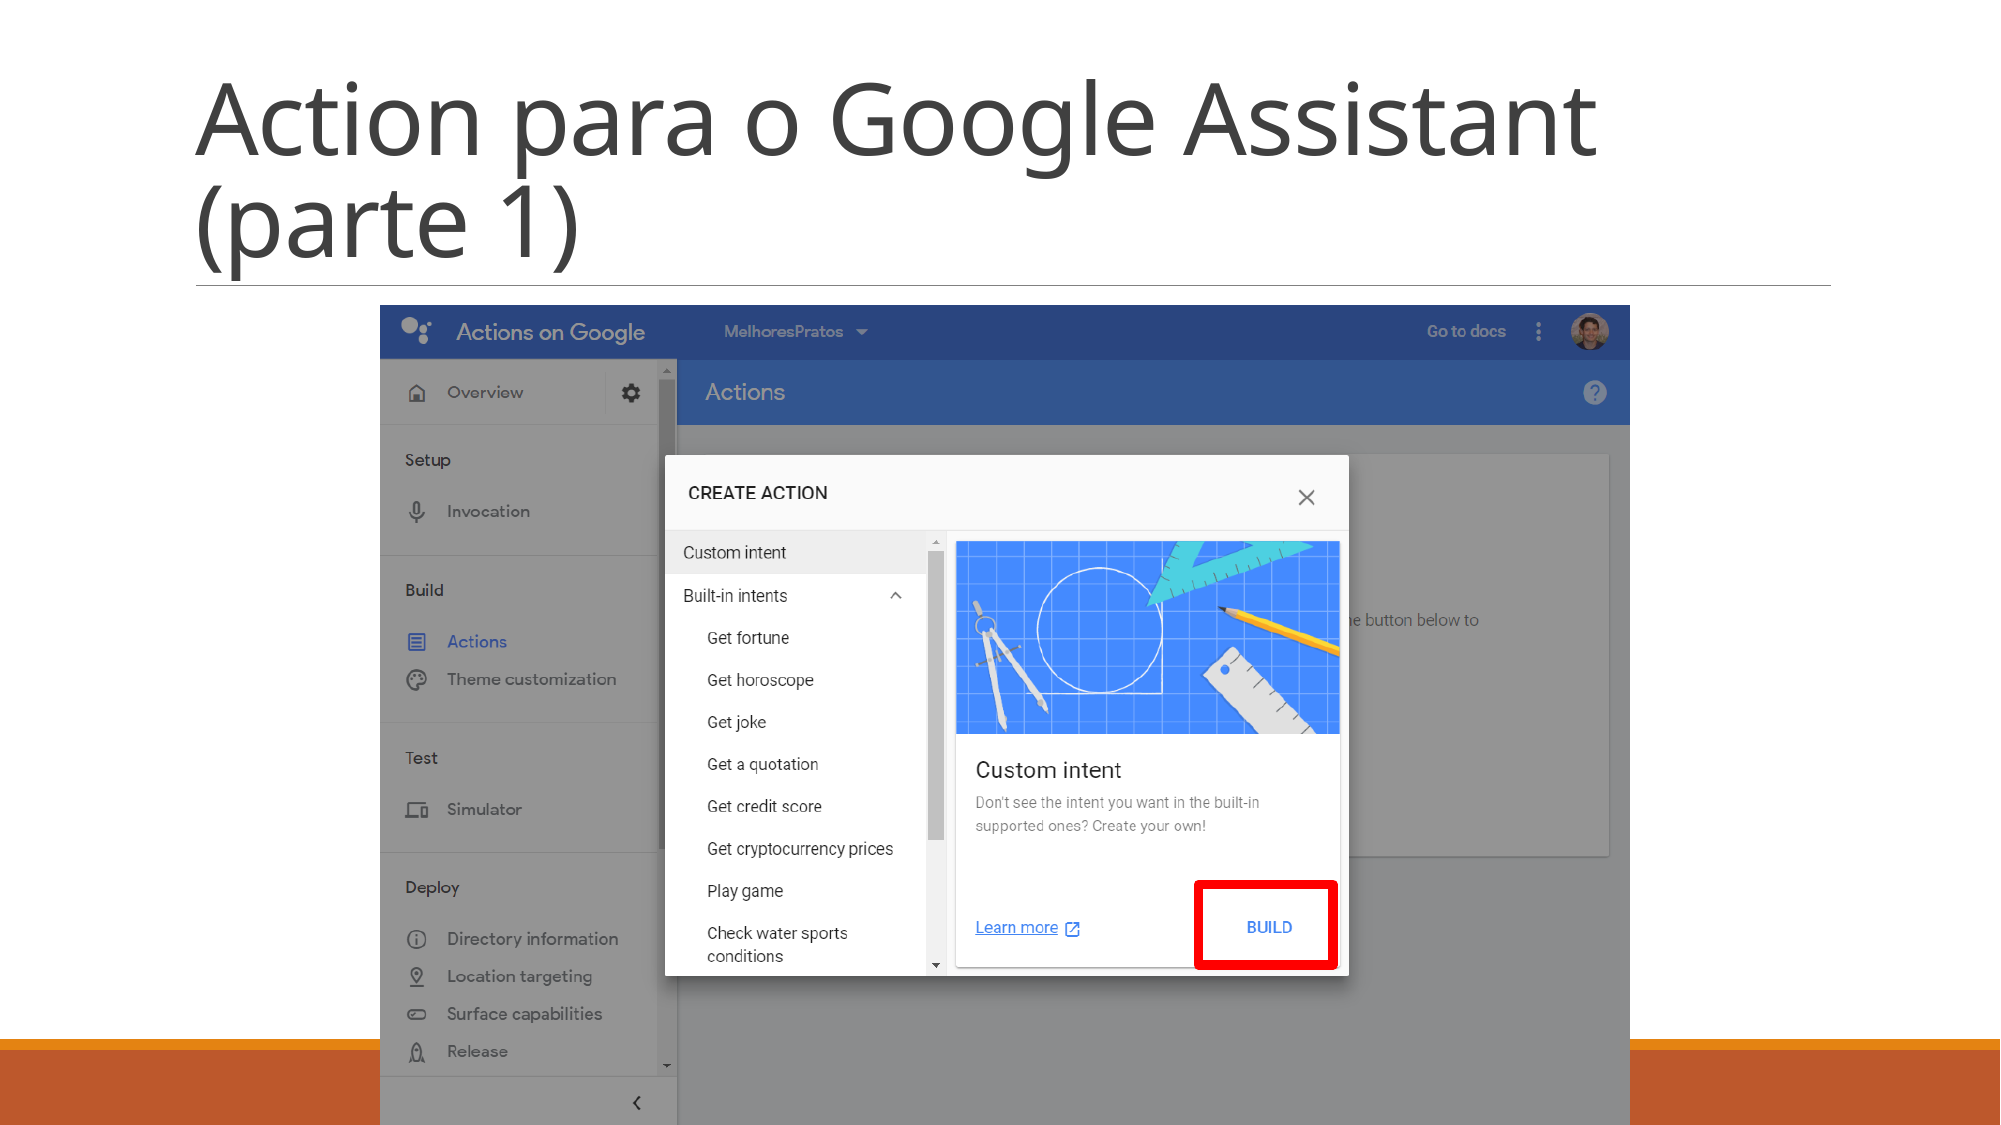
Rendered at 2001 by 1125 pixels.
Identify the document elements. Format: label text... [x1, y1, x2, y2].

picture [380, 305, 1630, 1125]
title Action para o Google Assistant (parte 1) [180, 47, 1830, 285]
